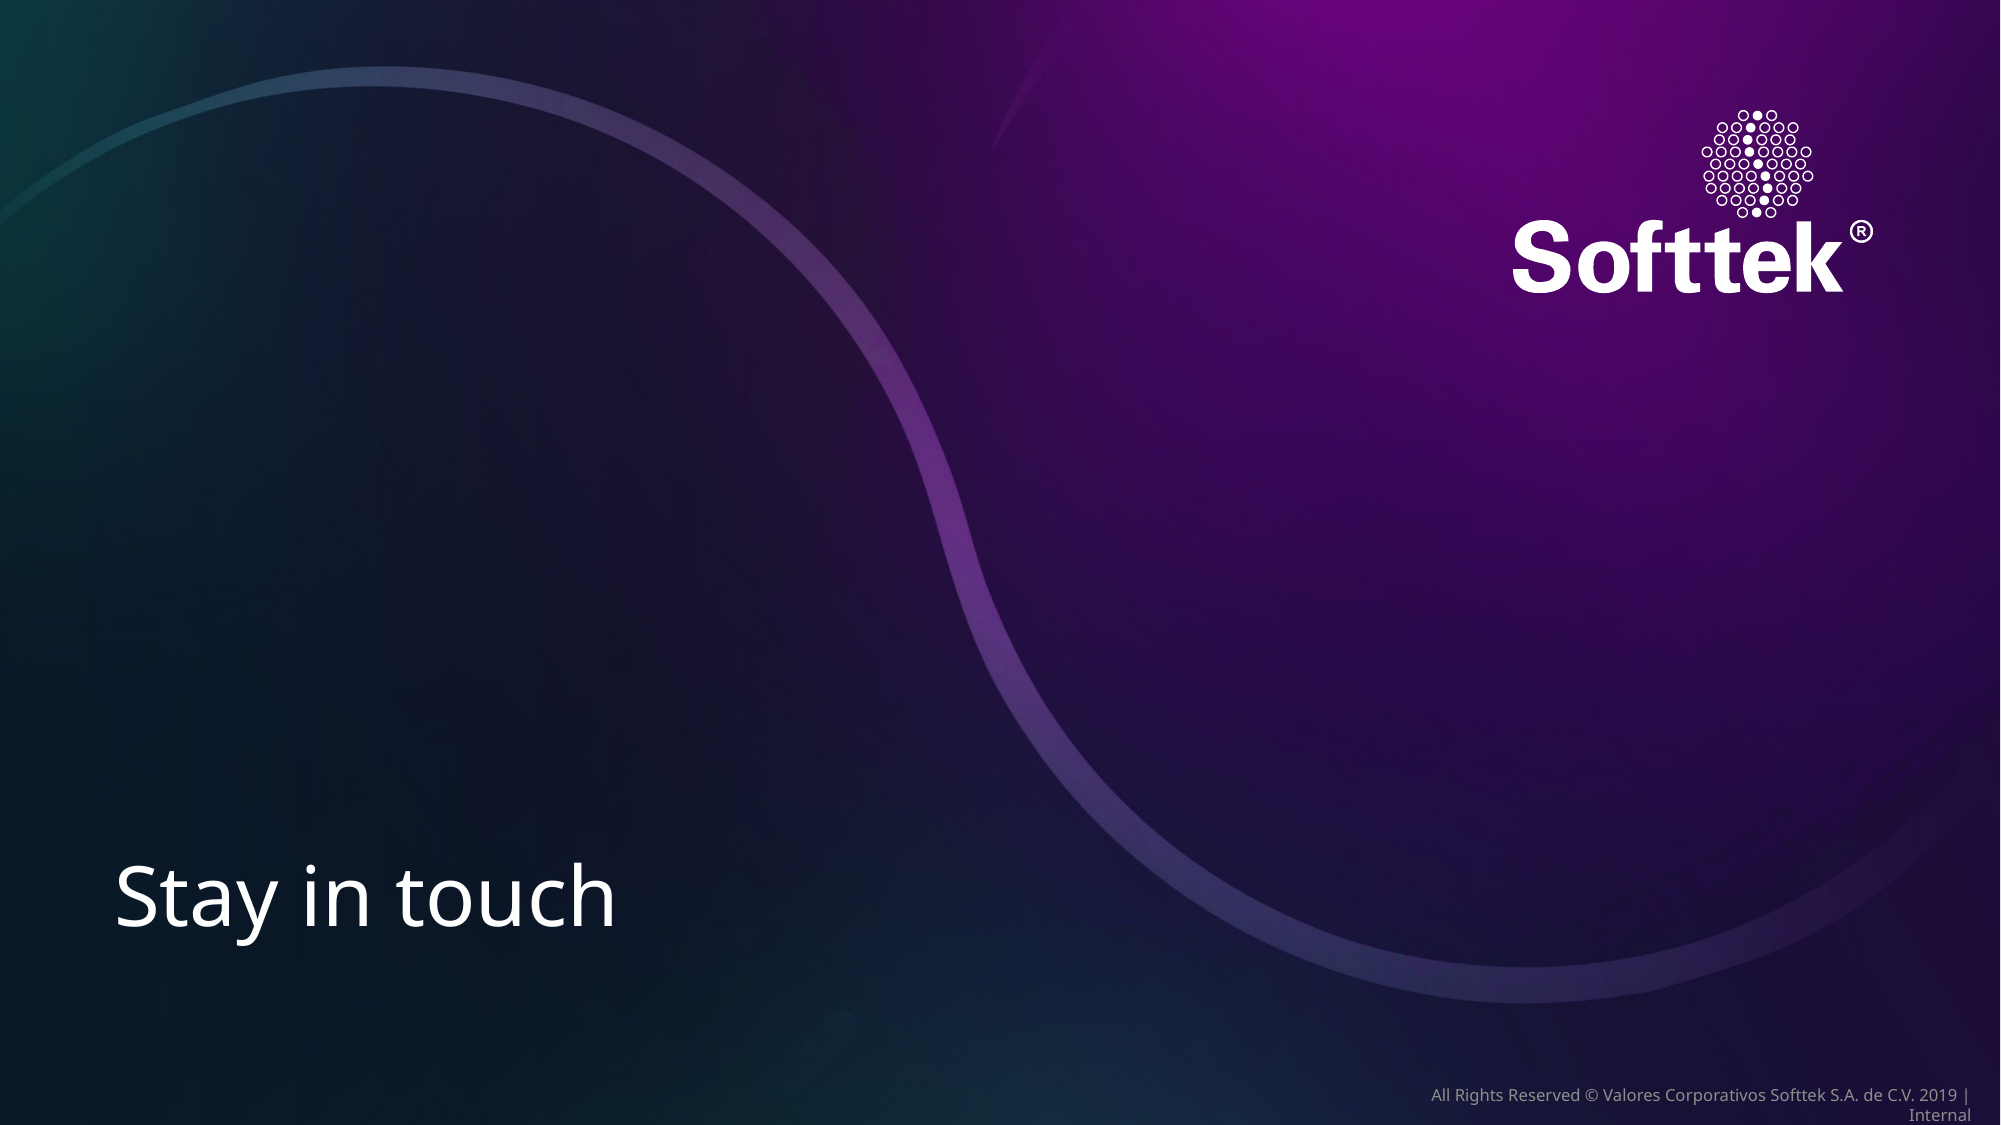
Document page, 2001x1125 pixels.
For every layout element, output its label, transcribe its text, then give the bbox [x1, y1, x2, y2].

picture [0, 0, 2001, 1125]
title Stay in touch [99, 570, 889, 952]
